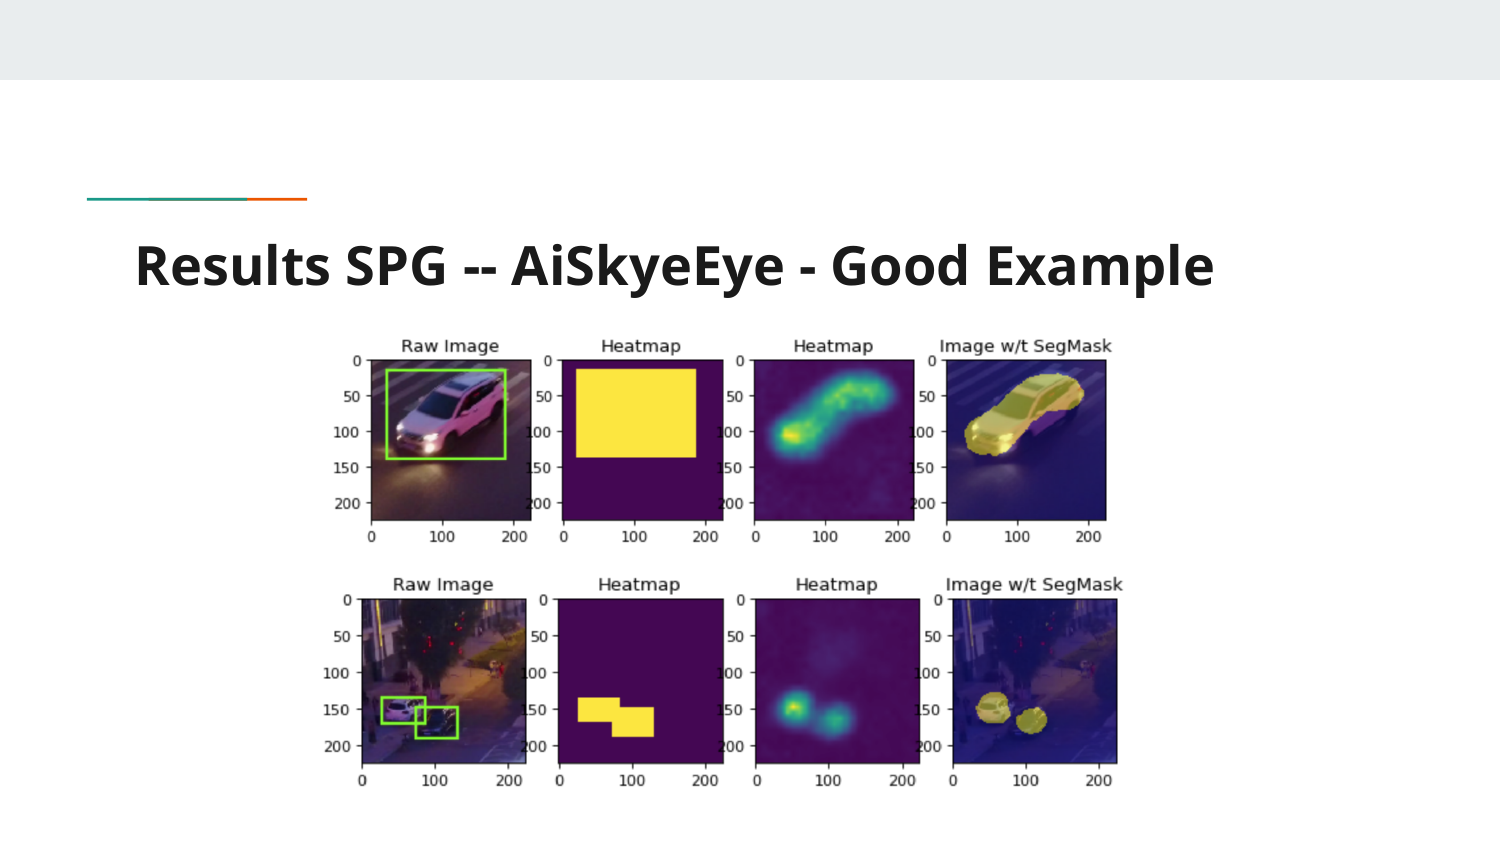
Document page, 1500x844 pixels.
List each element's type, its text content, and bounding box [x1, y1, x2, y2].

title Results SPG -- AiSkyeEye - Good Example [119, 216, 1381, 305]
picture [317, 321, 1132, 804]
